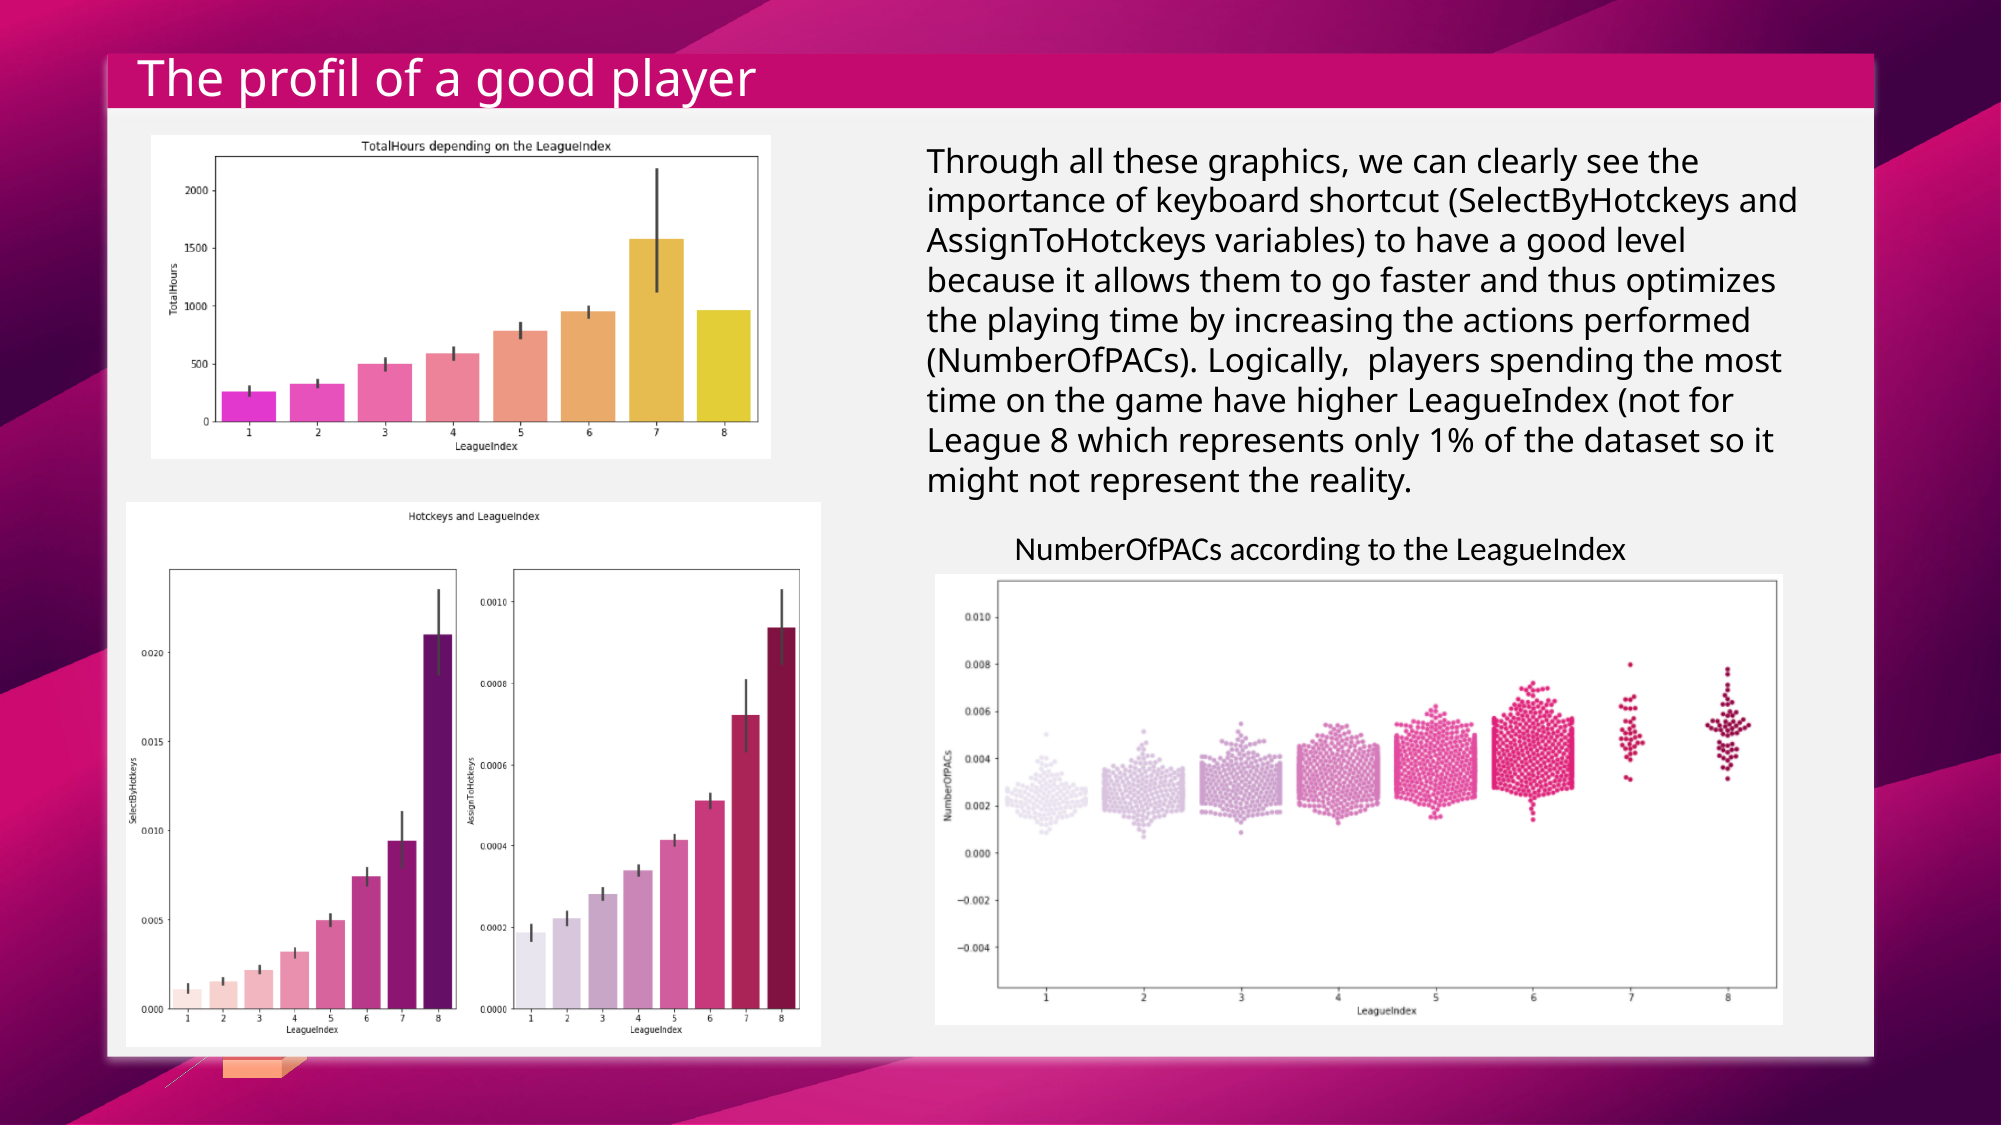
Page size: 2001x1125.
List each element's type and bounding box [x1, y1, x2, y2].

chart [161, 1057, 369, 1102]
picture [0, 0, 2001, 1125]
text_box [107, 39, 1874, 1057]
